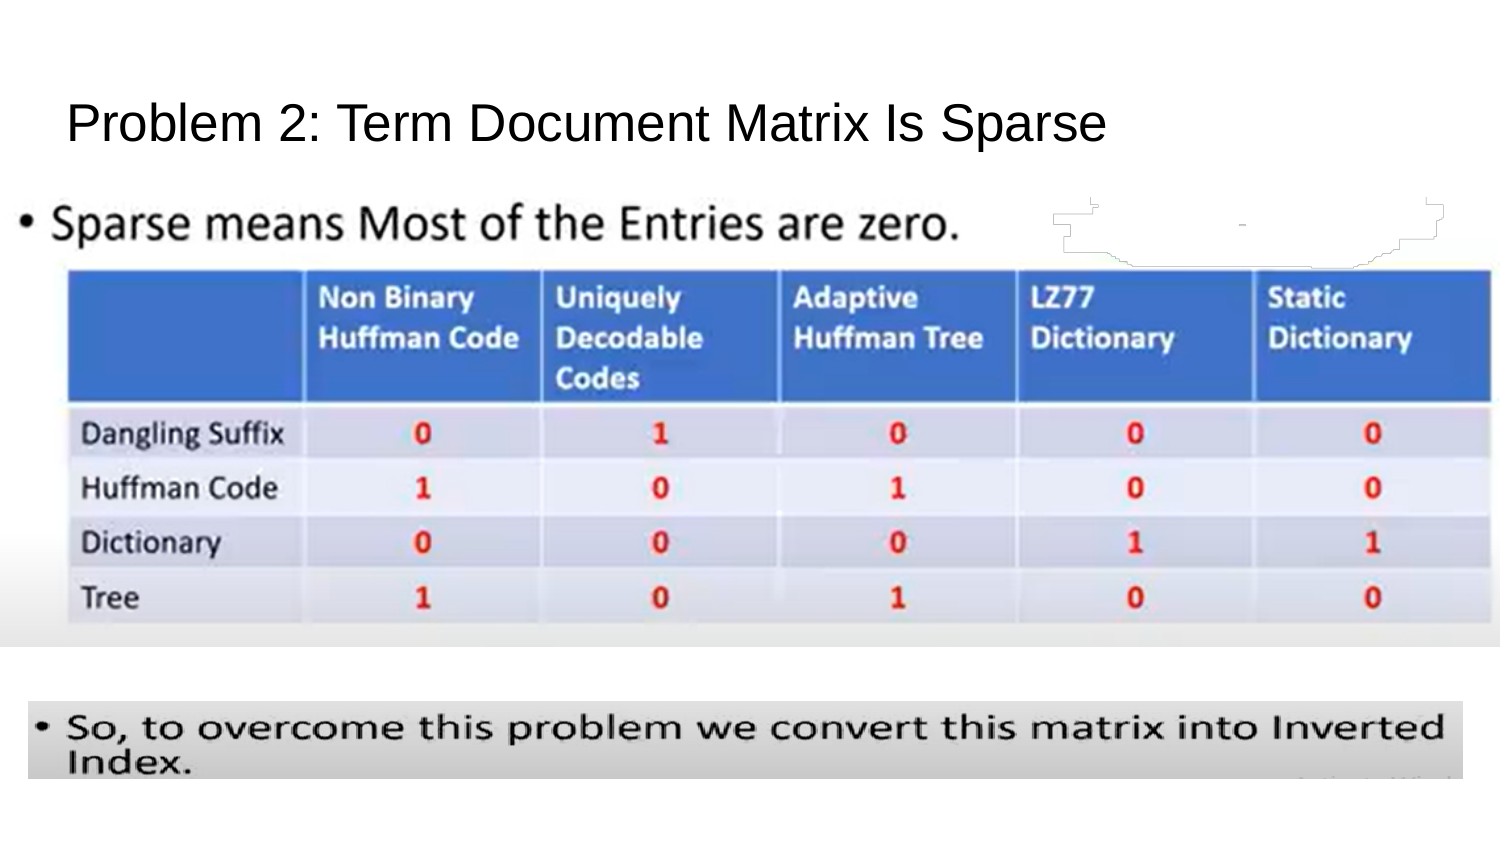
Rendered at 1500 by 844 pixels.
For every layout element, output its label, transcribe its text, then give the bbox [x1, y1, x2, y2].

title Problem 2: Term Document Matrix Is Sparse [51, 72, 1449, 167]
picture [28, 700, 1463, 779]
picture [0, 197, 1500, 647]
